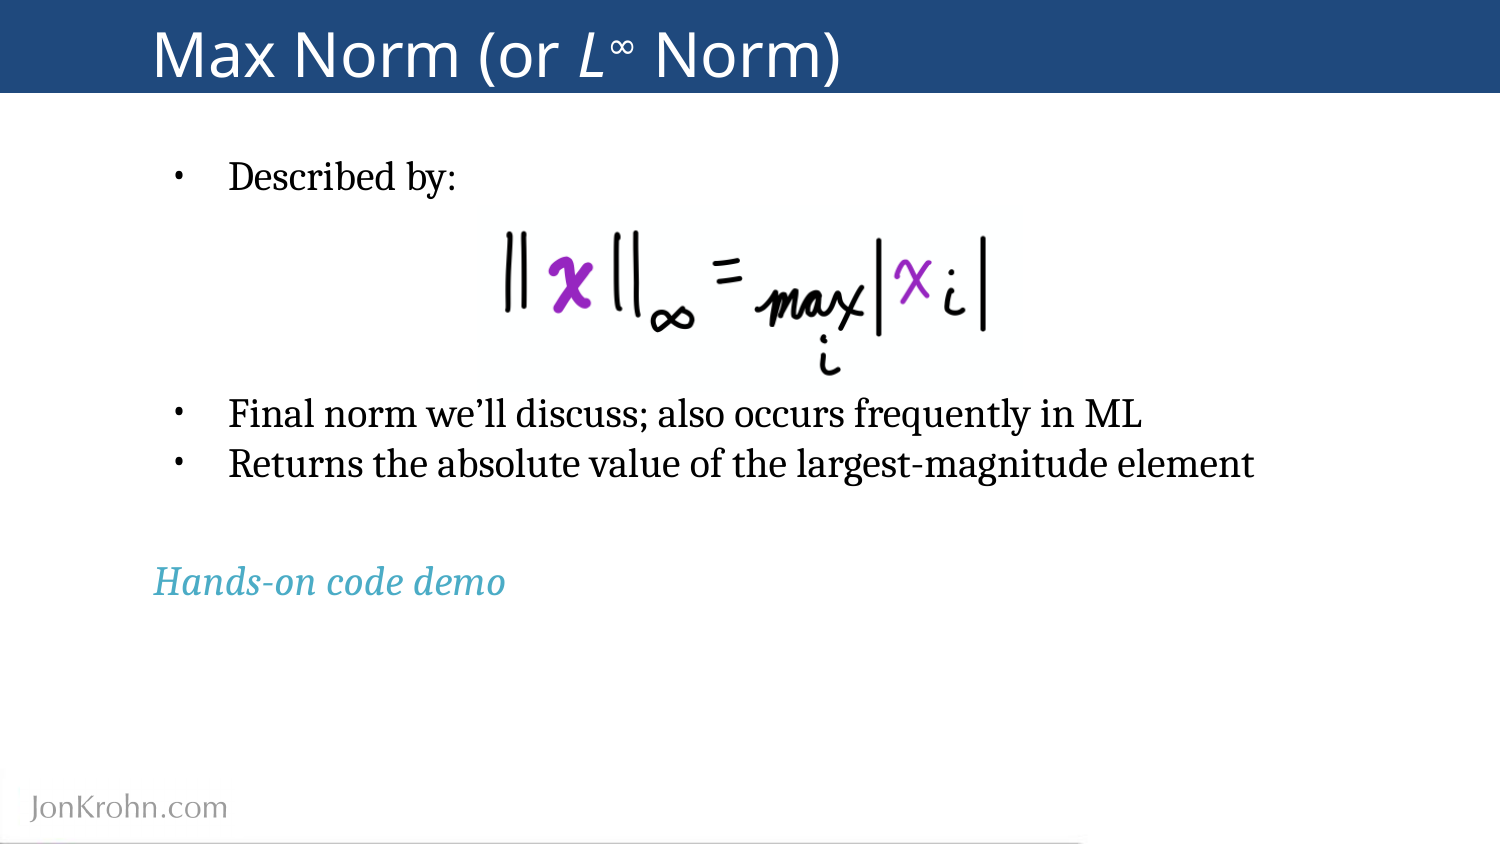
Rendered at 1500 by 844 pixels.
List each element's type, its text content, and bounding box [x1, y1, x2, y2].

picture [0, 93, 1500, 844]
title Max Norm (or L∞ Norm) [136, 0, 1375, 92]
list Described by: Final norm we’ll discuss; also occurs frequently in ML Returns the absolute value of the largest-magnitude element Hands-on code demo [138, 133, 1375, 716]
